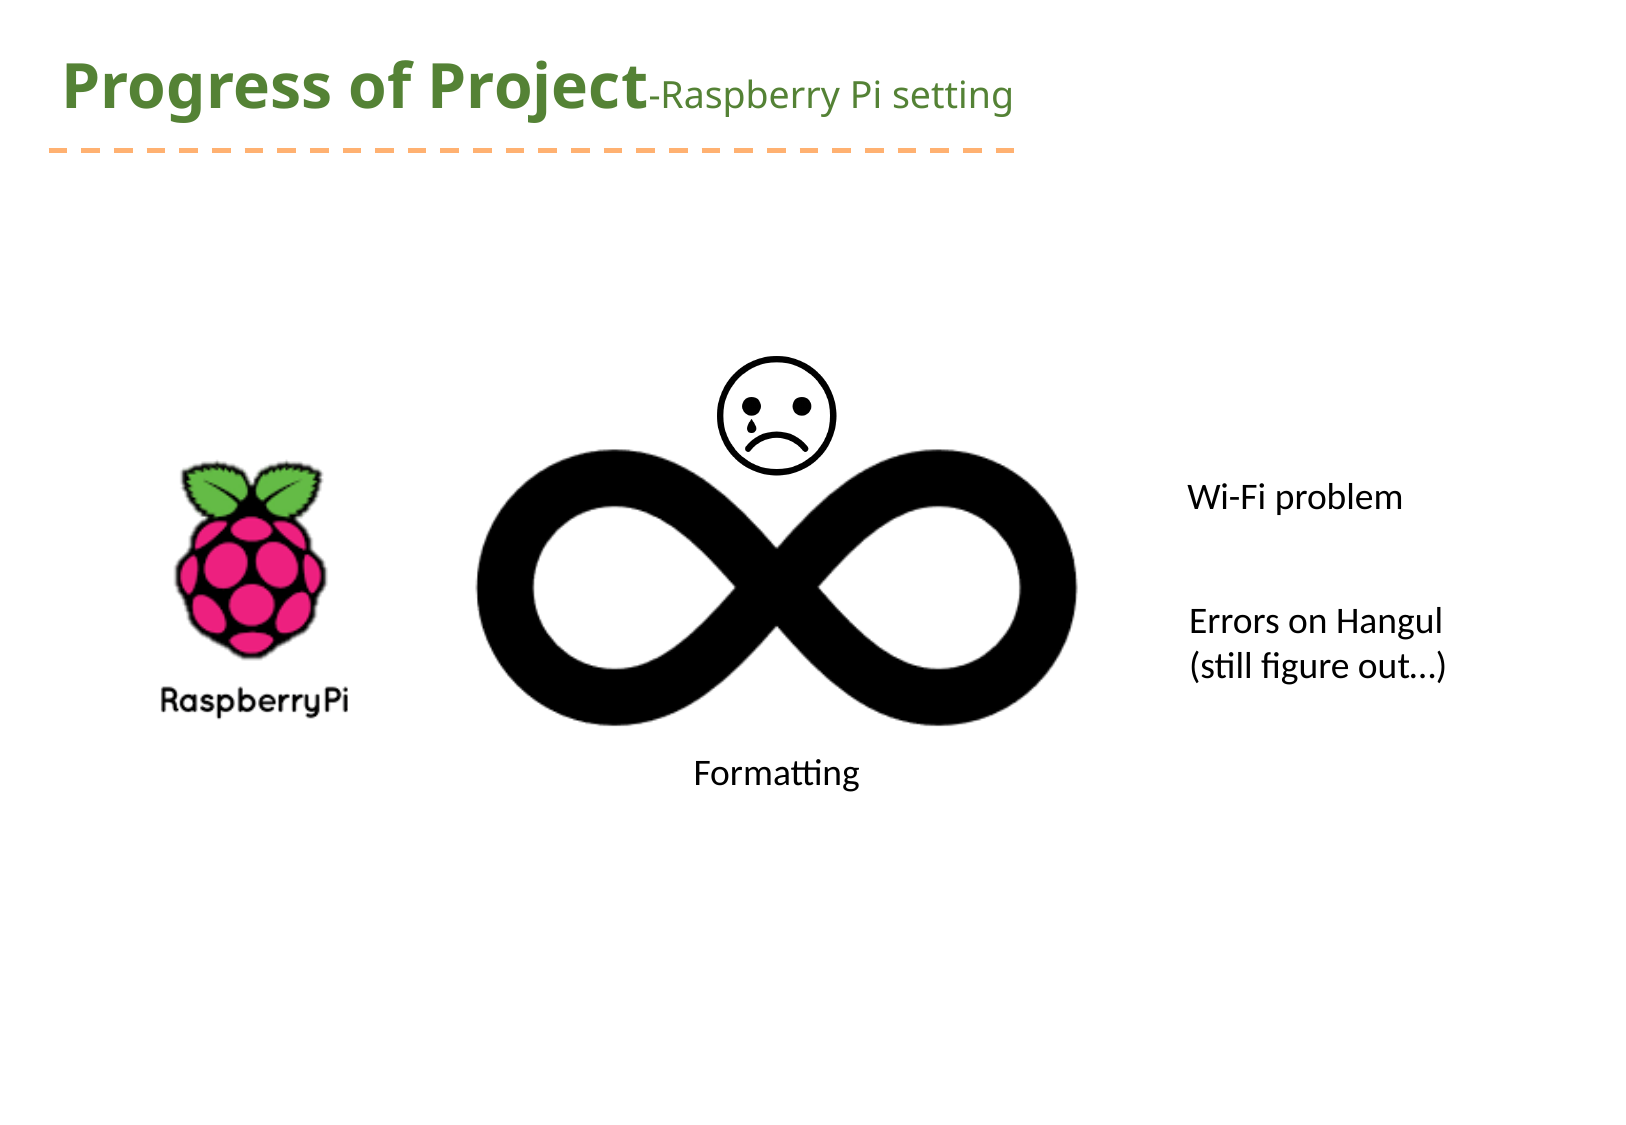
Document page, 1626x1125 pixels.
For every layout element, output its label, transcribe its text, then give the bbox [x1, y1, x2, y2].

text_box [131, 422, 381, 724]
text_box Errors on Hangul (still figure out…) [1174, 588, 1463, 694]
picture [436, 248, 1117, 929]
text_box Progress of Project-Raspberry Pi setting [23, 33, 1148, 169]
text_box Wi-Fi problem [1172, 464, 1419, 525]
